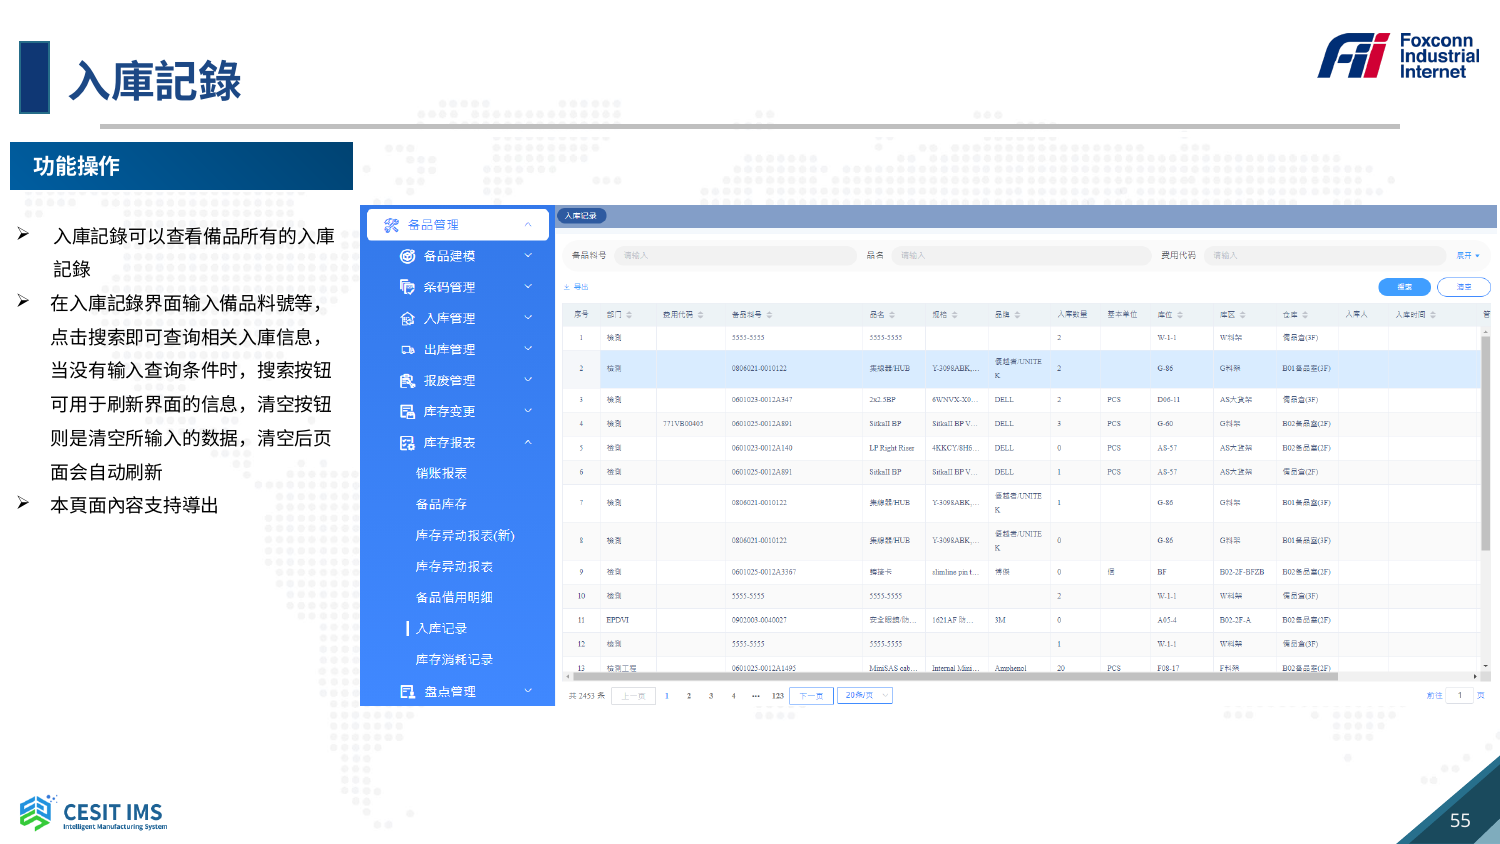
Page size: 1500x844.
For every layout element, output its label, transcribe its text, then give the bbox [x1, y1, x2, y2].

text_box 入庫記錄可以查看備品所有的入庫記錄 在入庫記錄界面输入備品料號等，点击搜索即可查询相关入庫信息，当没有输入查询条件时，搜索按钮可用于刷新界面的信息，清空按钮则是清空所输入的数据，清空后页面会自动刷新 本頁面內容支持導出 [1, 205, 360, 524]
picture [0, 0, 1500, 844]
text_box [360, 205, 1497, 706]
text_box 功能操作 [8, 140, 355, 192]
text_box 入庫記錄 [52, 46, 809, 114]
